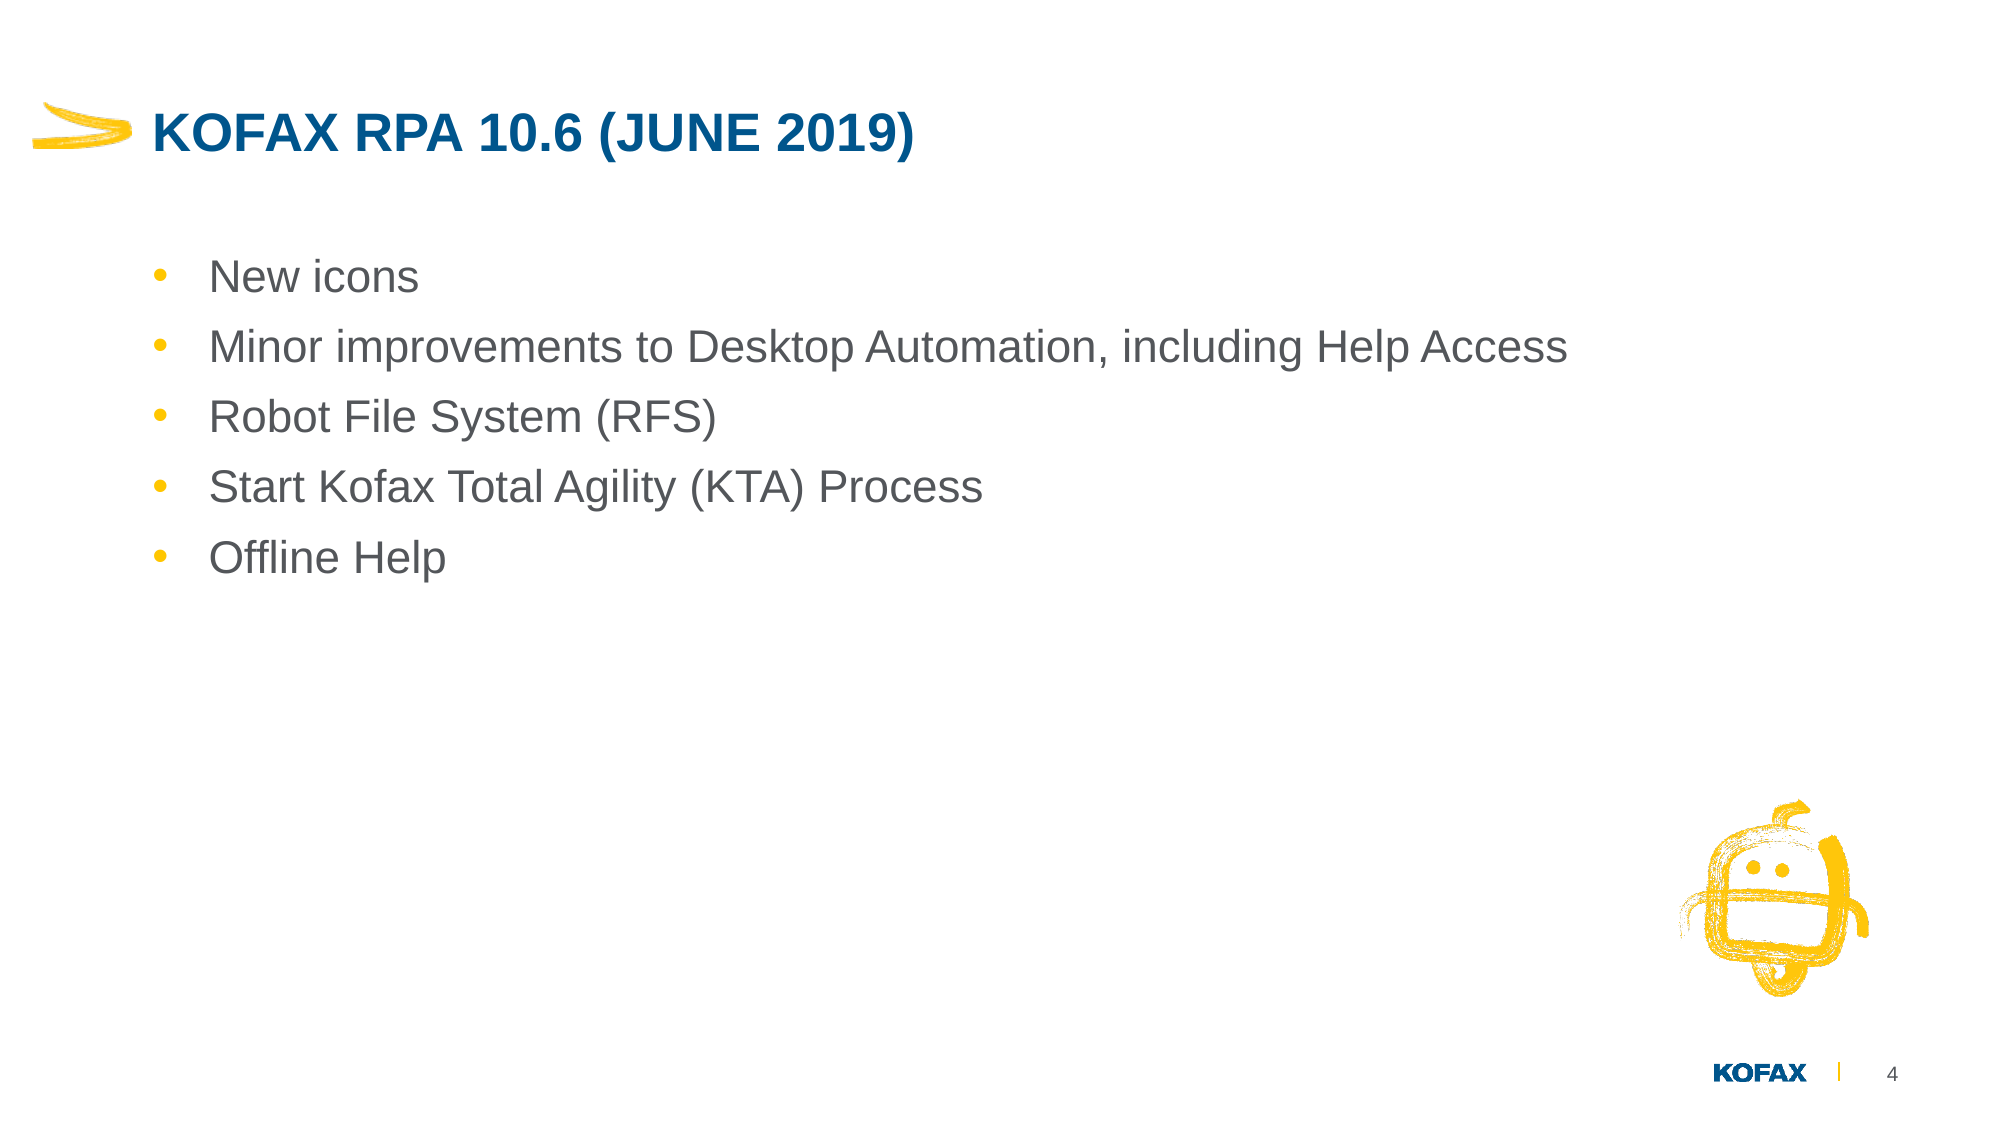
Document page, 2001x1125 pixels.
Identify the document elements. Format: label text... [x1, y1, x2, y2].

title Kofax RPA 10.6 (June 2019) [137, 97, 1914, 221]
slide_number 4 [1463, 1042, 1914, 1103]
list New icons Minor improvements to Desktop Automation, including Help Access Robot File System (RFS) Start Kofax Total Agility (KTA) Process Offline Help [137, 245, 1914, 1019]
picture [32, 102, 132, 149]
